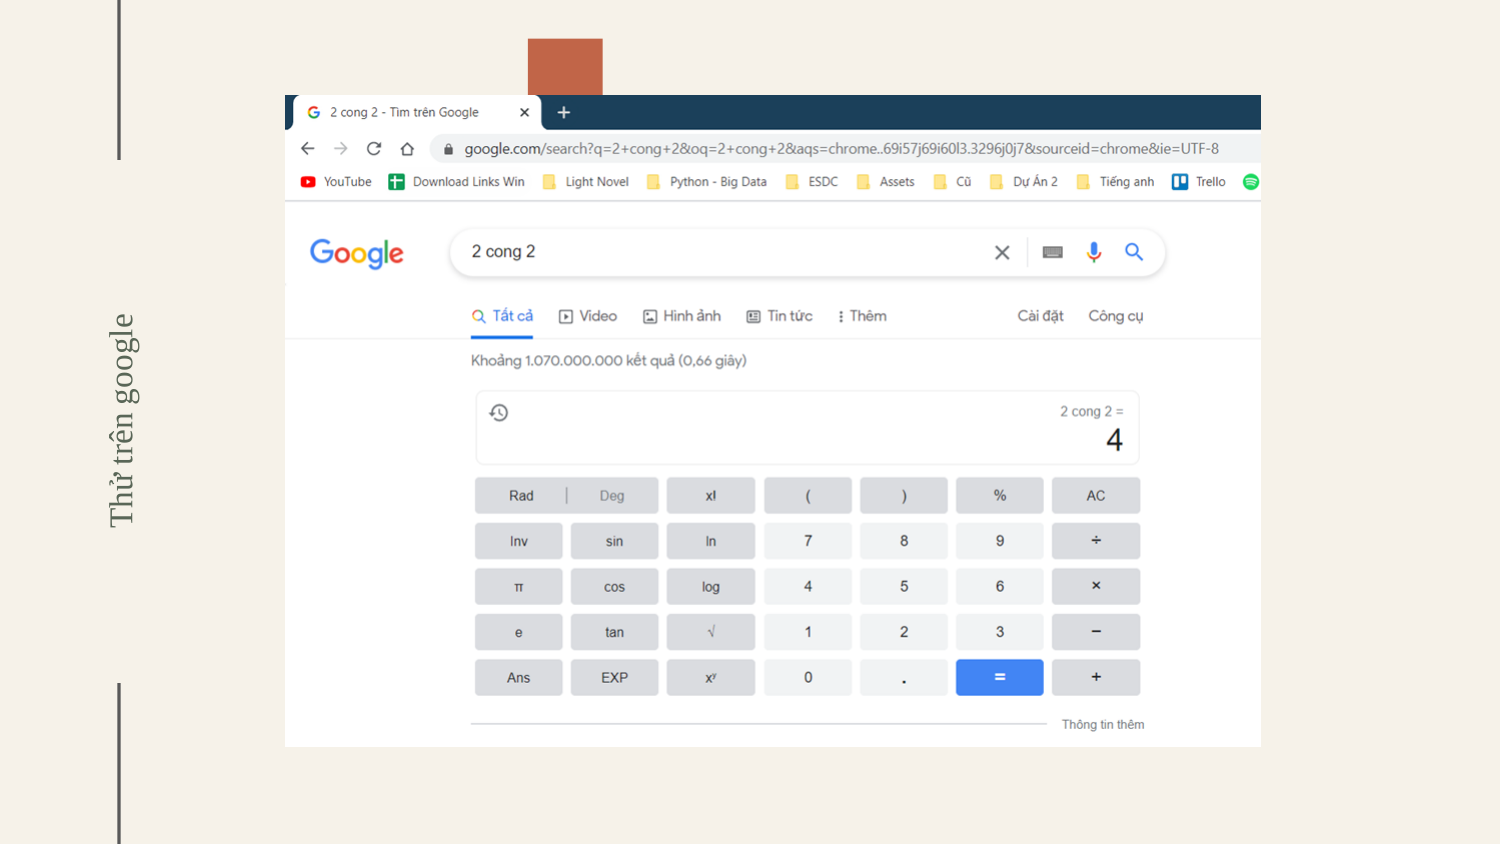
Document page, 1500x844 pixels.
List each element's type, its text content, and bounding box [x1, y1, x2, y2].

picture [284, 95, 1261, 748]
text_box [527, 38, 603, 94]
title Thử trên google [92, 117, 146, 725]
